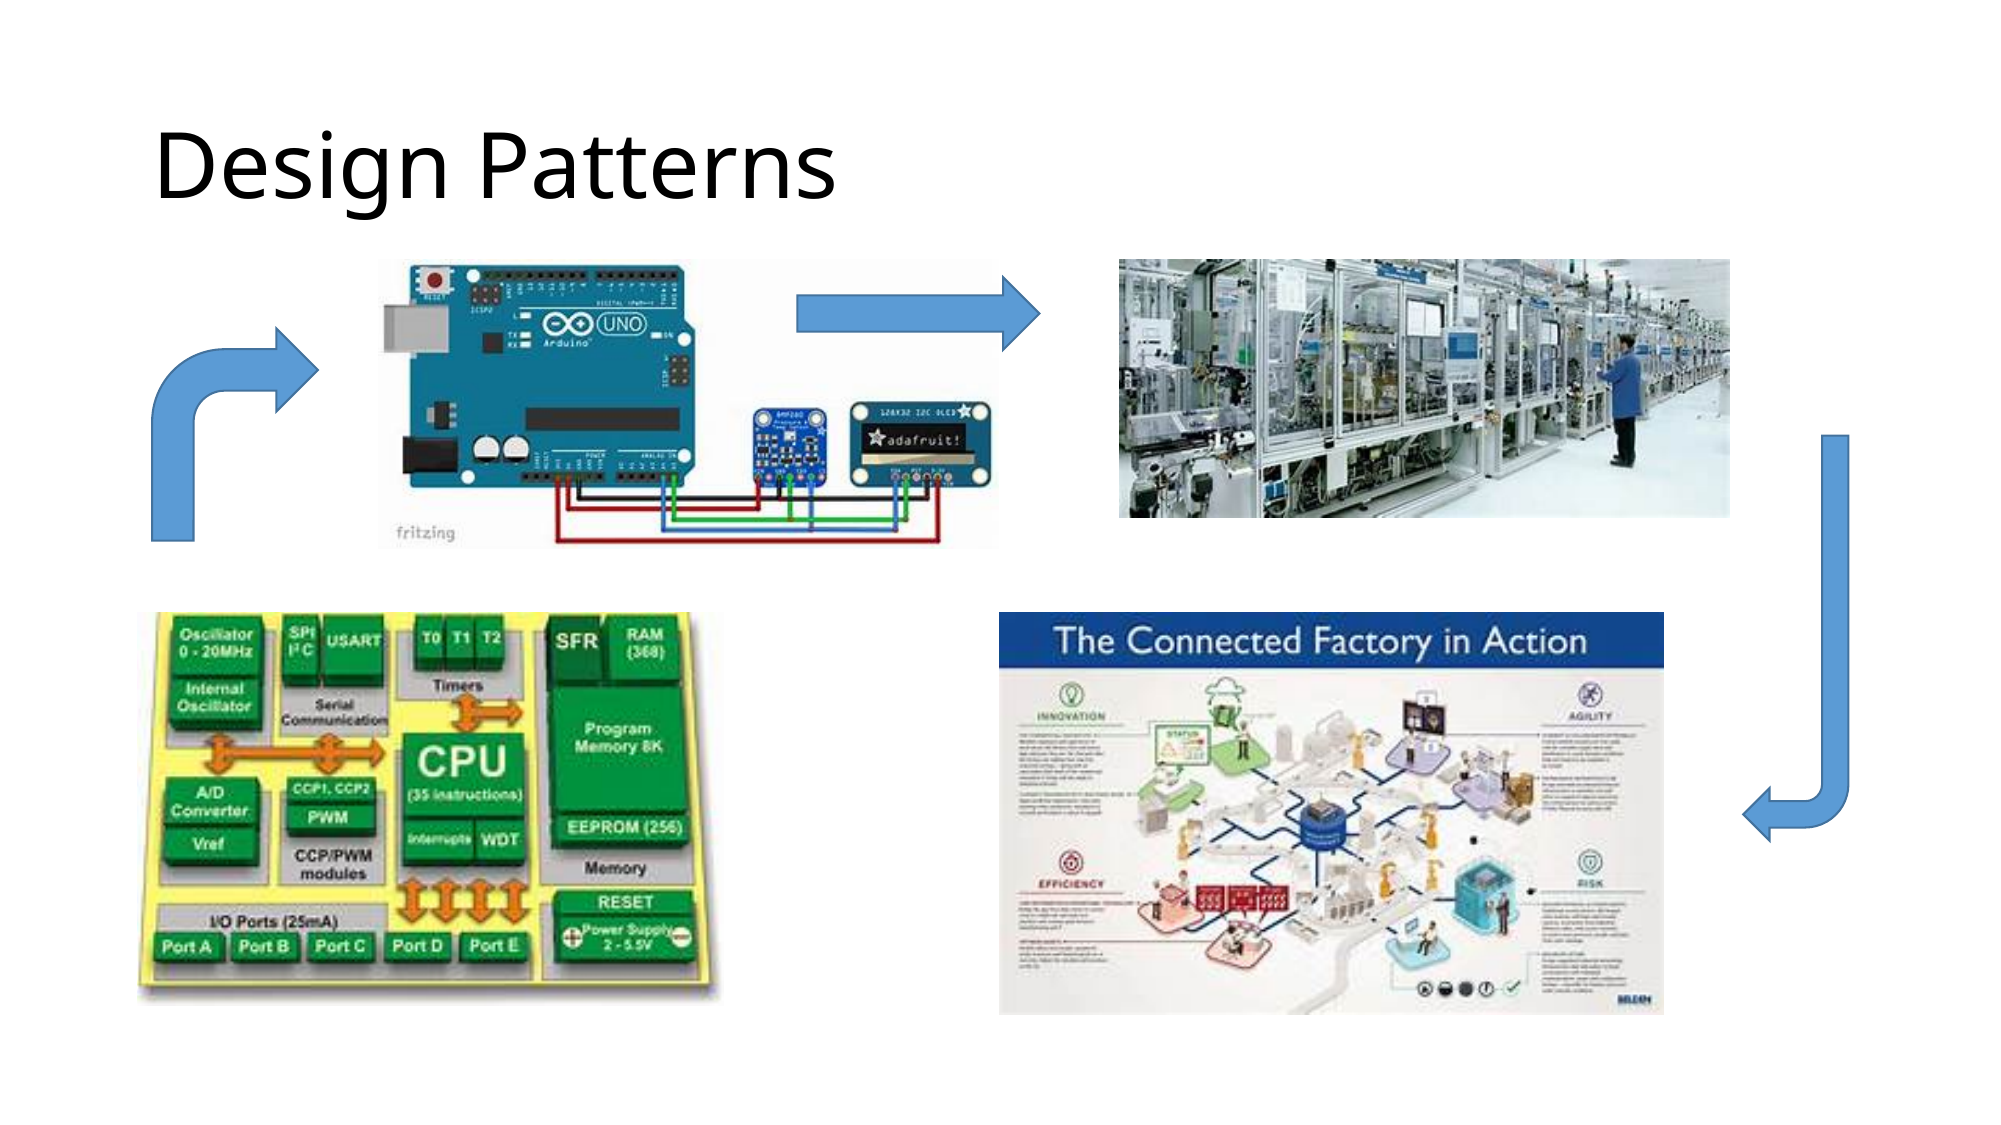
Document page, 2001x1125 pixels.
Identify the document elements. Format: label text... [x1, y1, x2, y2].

title Design Patterns [137, 59, 1863, 278]
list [999, 612, 1664, 1015]
picture [378, 259, 999, 549]
text_box [1741, 434, 1850, 844]
picture [1119, 259, 1730, 518]
picture [137, 612, 724, 1006]
text_box [999, 274, 1041, 353]
text_box [151, 326, 320, 542]
